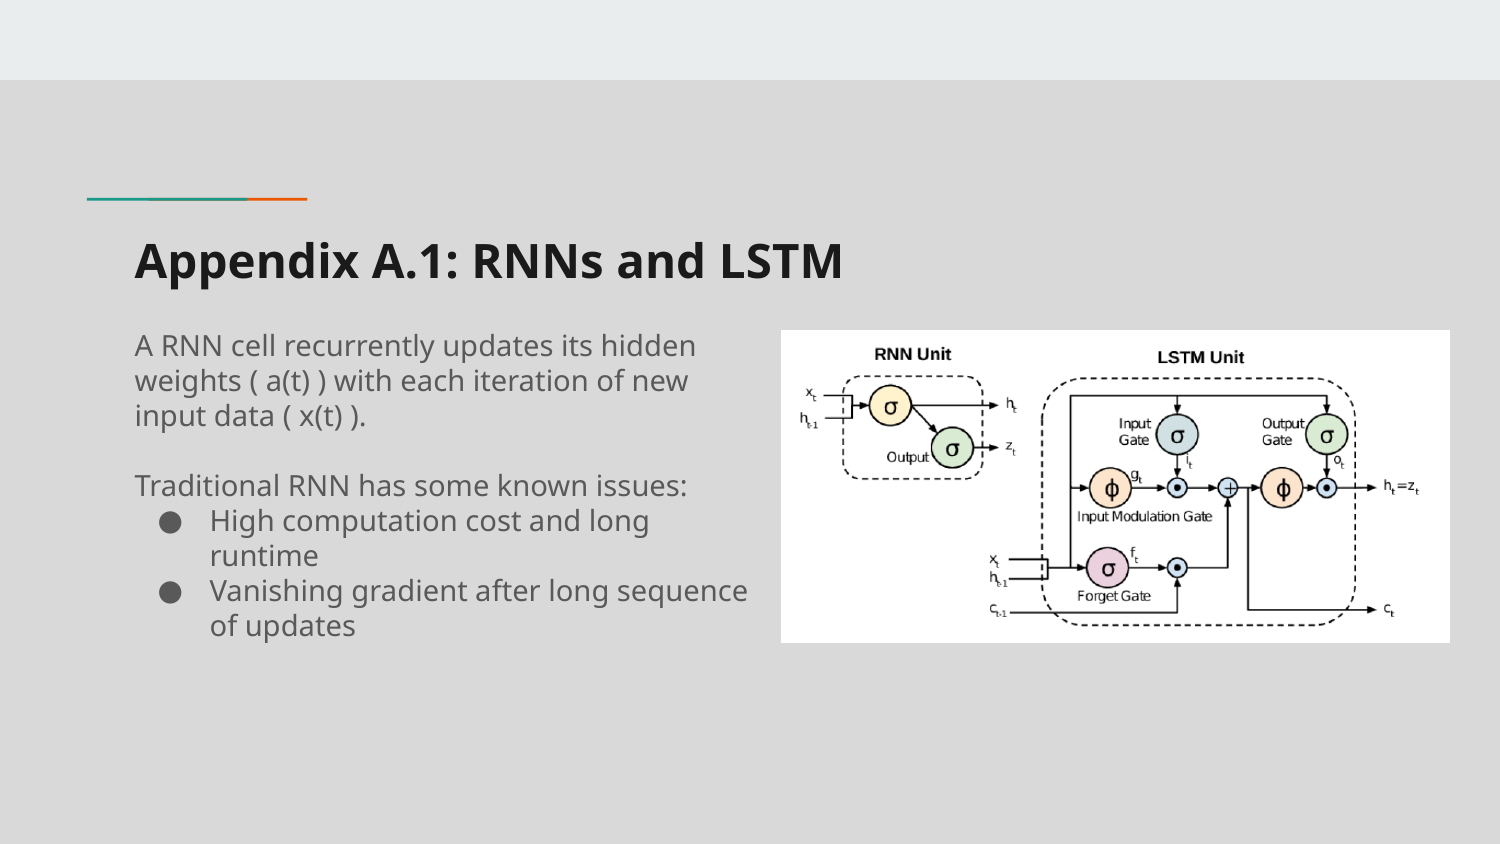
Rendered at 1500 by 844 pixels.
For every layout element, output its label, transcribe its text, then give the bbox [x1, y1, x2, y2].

title Appendix A.1: RNNs and LSTM [119, 216, 1381, 305]
picture [781, 330, 1451, 644]
text_box A RNN cell recurrently updates its hidden weights ( a(t) ) with each iteration of new input data ( x(t) ). Traditional RNN has some known issues: High computation cost and long runtime Vanishing gradient after long sequence of updates [119, 312, 782, 657]
